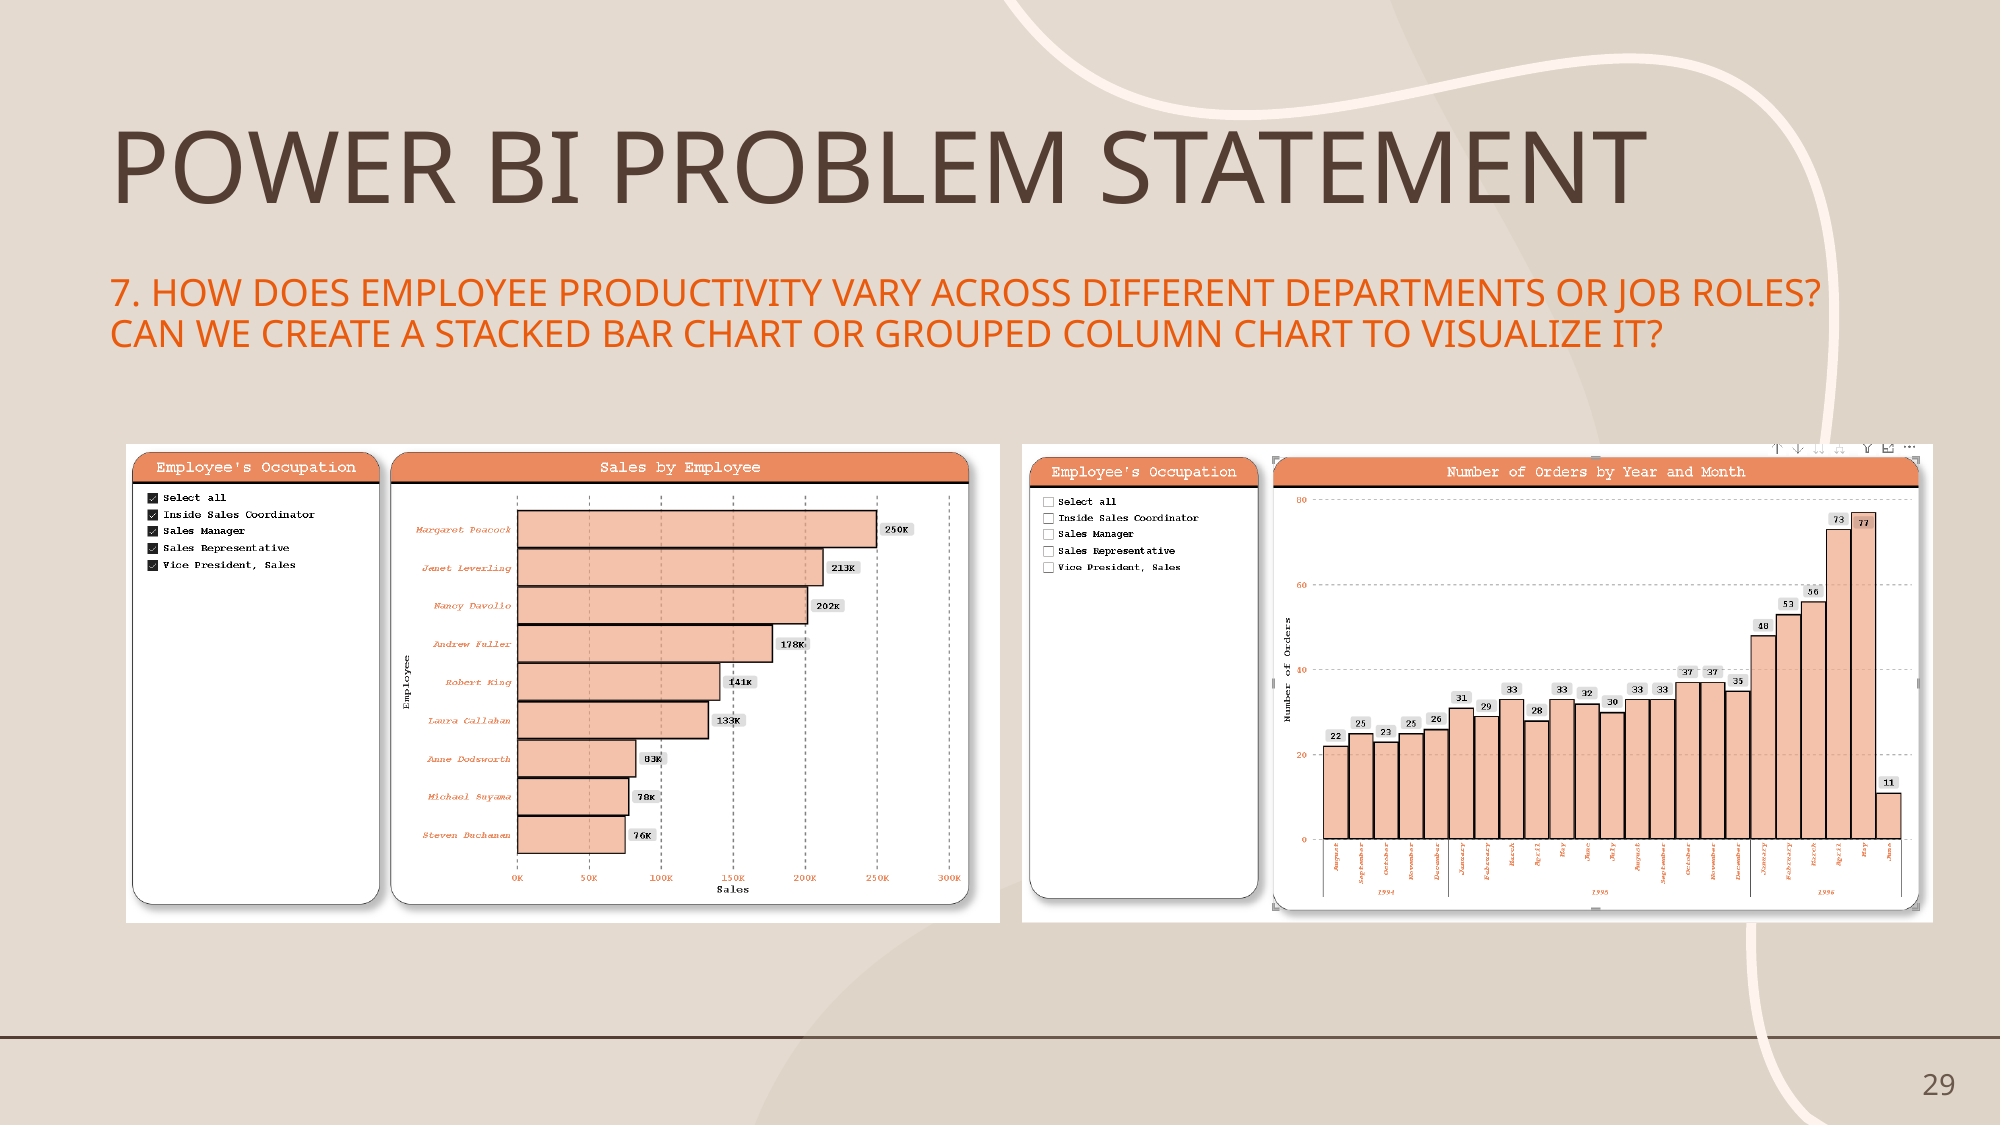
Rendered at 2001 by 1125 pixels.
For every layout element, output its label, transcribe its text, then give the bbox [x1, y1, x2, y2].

picture [125, 444, 1000, 923]
title POWER BI PROBLEM STATEMENT [94, 115, 1820, 227]
picture [1022, 444, 1933, 923]
slide_number 29 [1808, 1060, 1971, 1112]
text_box 7. HOW DOES EMPLOYEE PRODUCTIVITY VARY ACROSS DIFFERENT DEPARTMENTS OR JOB ROLES? CAN WE CREATE A STACKED BAR CHART OR GROUPED COLUMN CHART TO VISUALIZE IT? [94, 259, 1903, 371]
